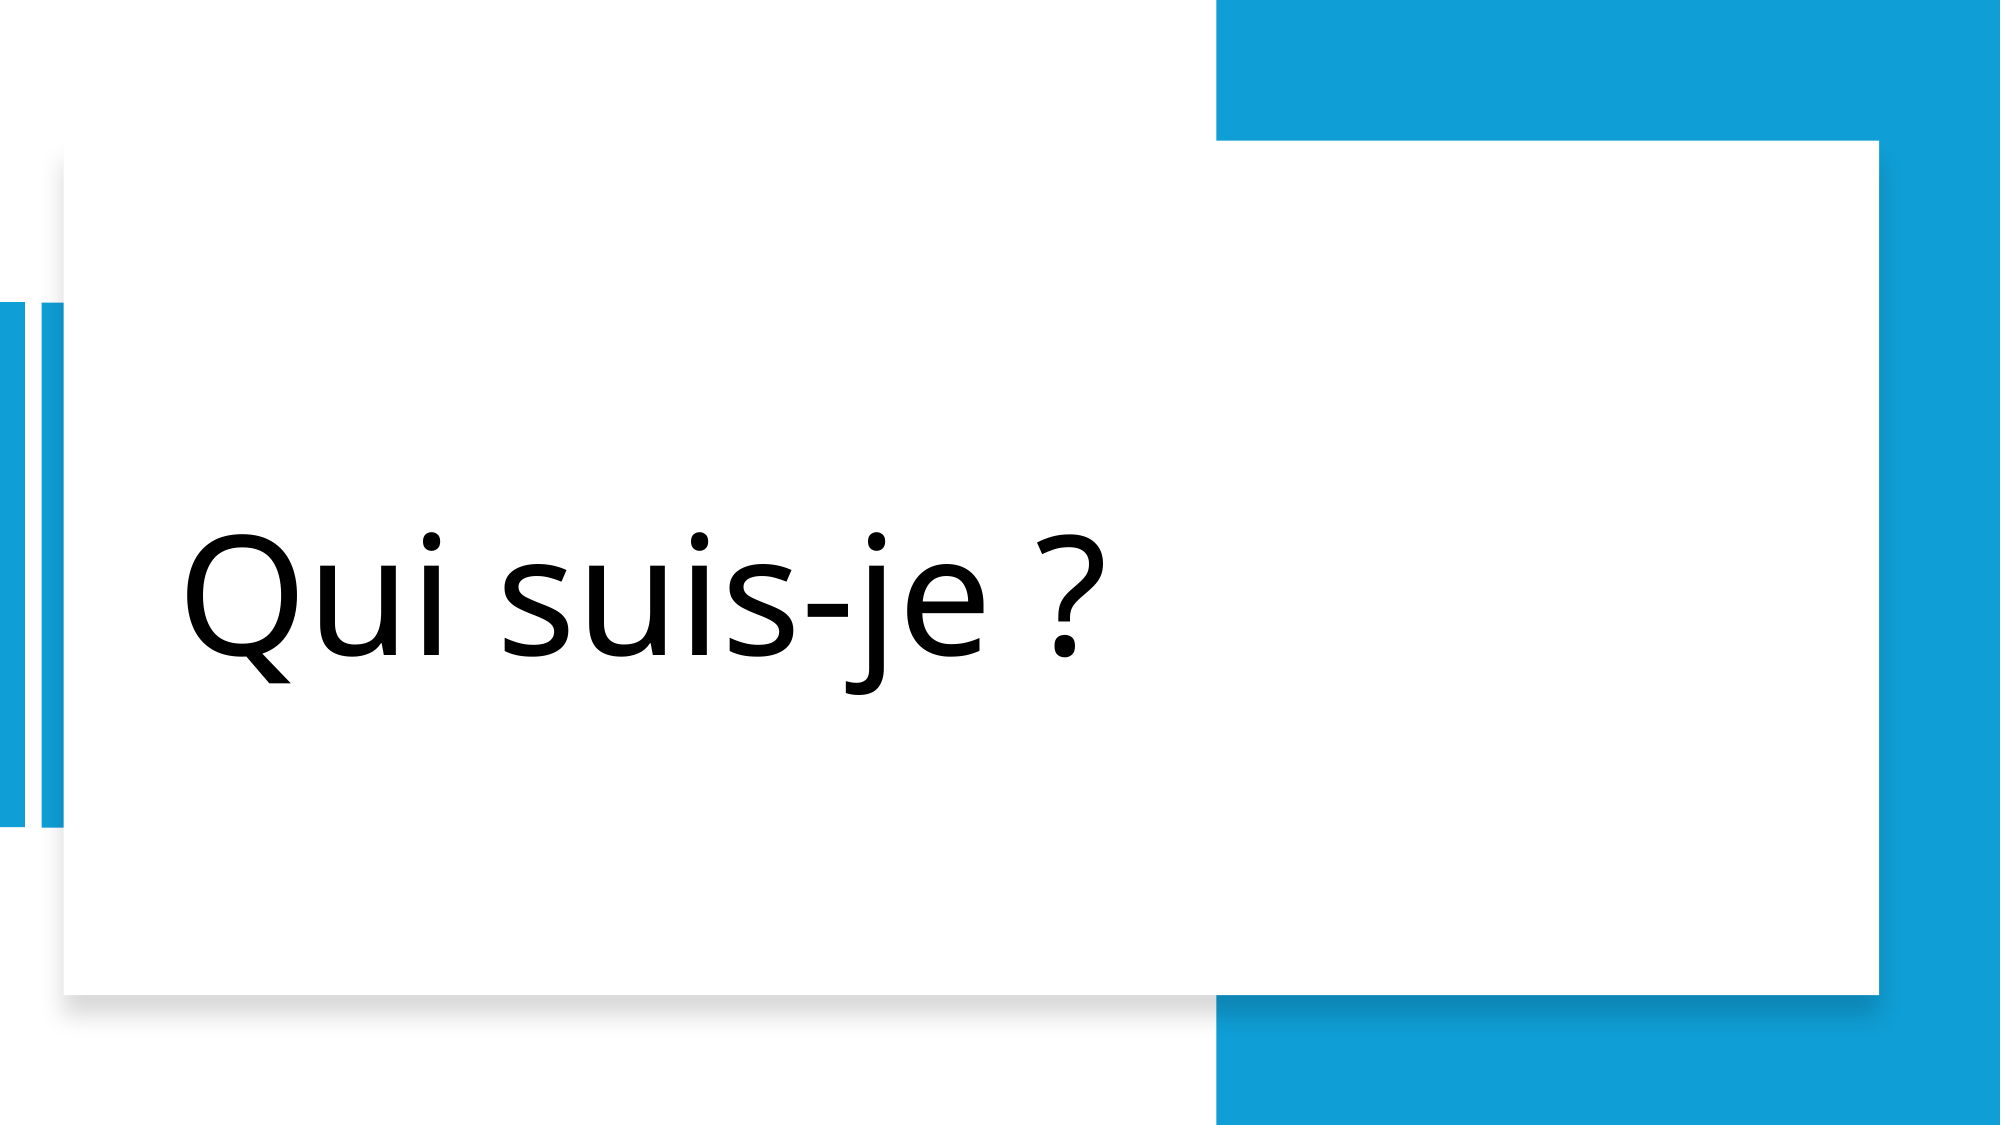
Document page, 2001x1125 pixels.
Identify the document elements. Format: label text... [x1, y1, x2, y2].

text_box [0, 0, 1215, 1125]
text_box [0, 301, 27, 829]
text_box [62, 139, 1881, 997]
text_box [1215, 0, 2000, 1125]
text_box [40, 301, 53, 829]
title Qui suis-je ? [162, 503, 1788, 929]
